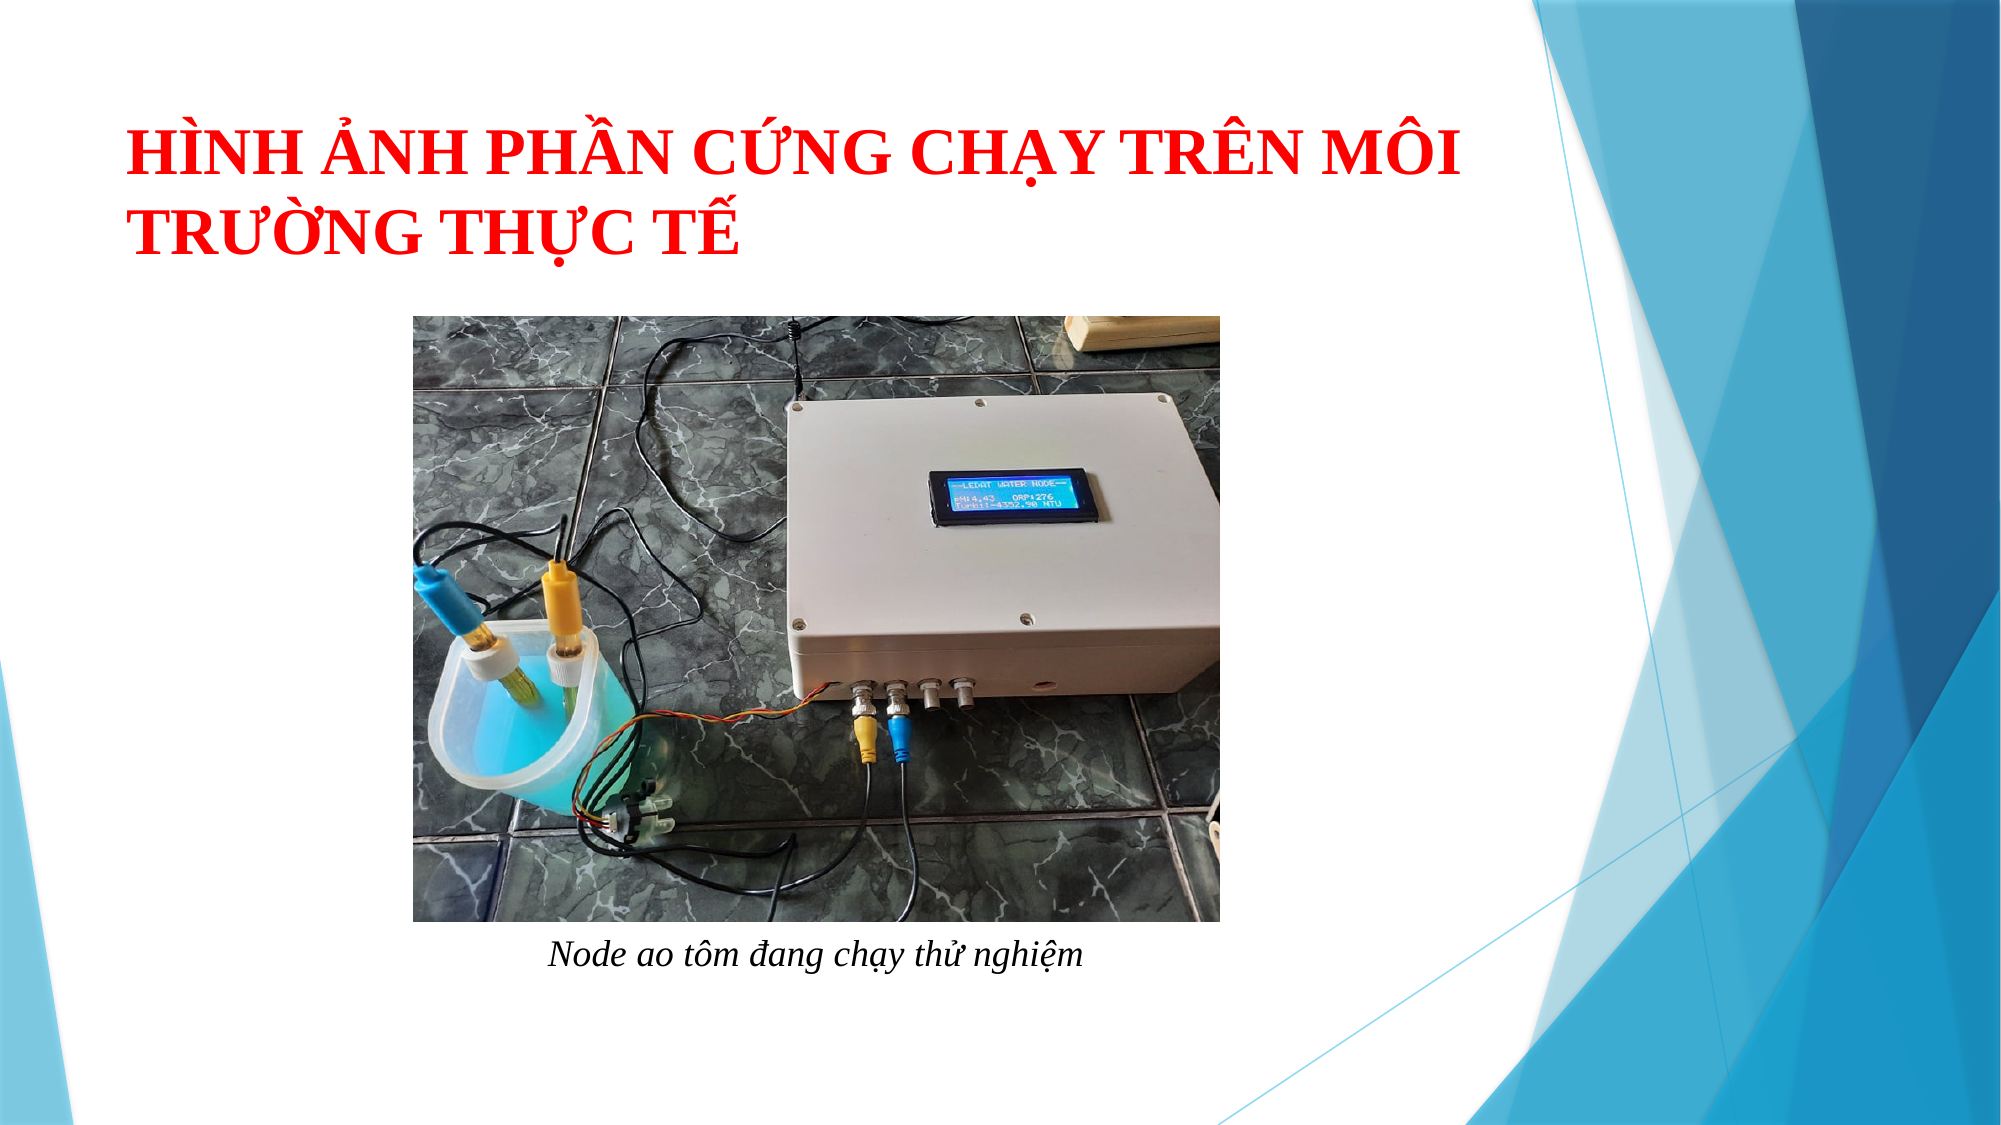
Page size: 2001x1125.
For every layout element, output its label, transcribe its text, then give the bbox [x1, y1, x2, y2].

text_box Node ao tôm đang chạy thử nghiệm [533, 931, 1100, 981]
picture [412, 316, 1220, 922]
title HÌNH ẢNH PHẦN CỨNG CHẠY TRÊN MÔI TRƯỜNG THỰC TẾ [111, 99, 1522, 317]
